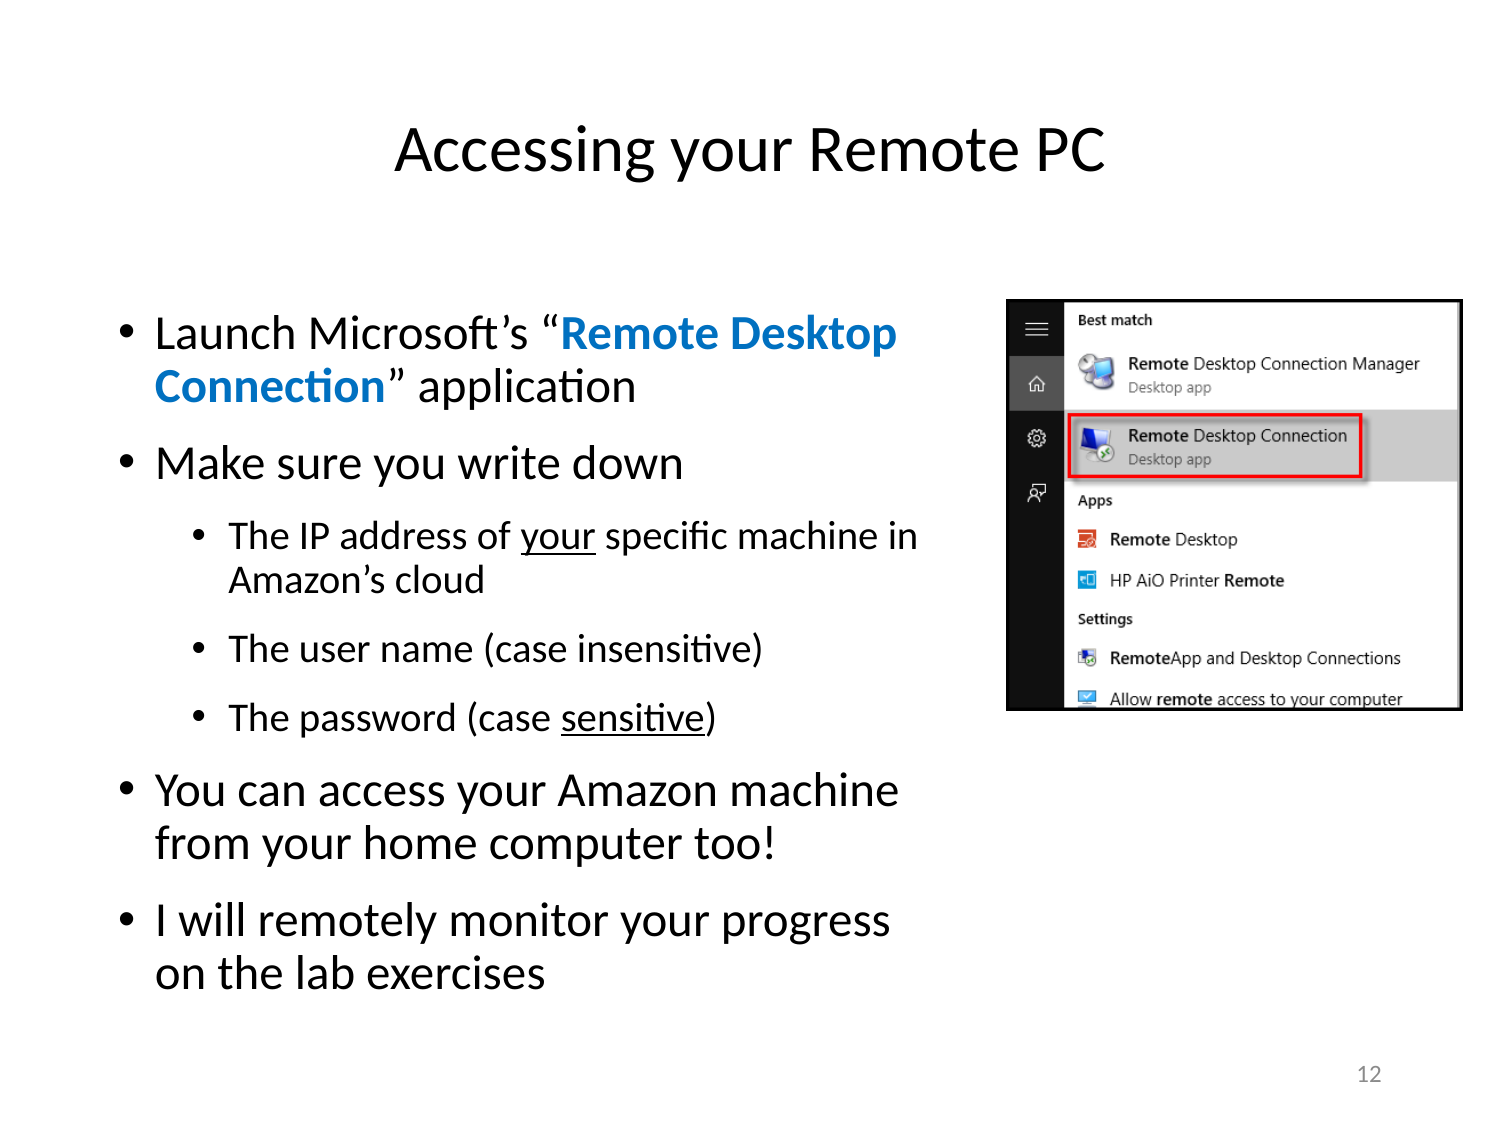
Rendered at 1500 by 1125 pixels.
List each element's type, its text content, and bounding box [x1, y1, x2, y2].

picture [1006, 299, 1463, 711]
list Launch Microsoft’s “Remote Desktop Connection” application Make sure you write down The IP address of your specific machine in Amazon’s cloud The user name (case insensitive) The password (case sensitive) You can access your Amazon machine from your home computer too! I will remotely monitor your progress on the lab exercises [103, 299, 960, 1014]
title Accessing your Remote PC [103, 59, 1397, 241]
slide_number 12 [1059, 1042, 1397, 1103]
